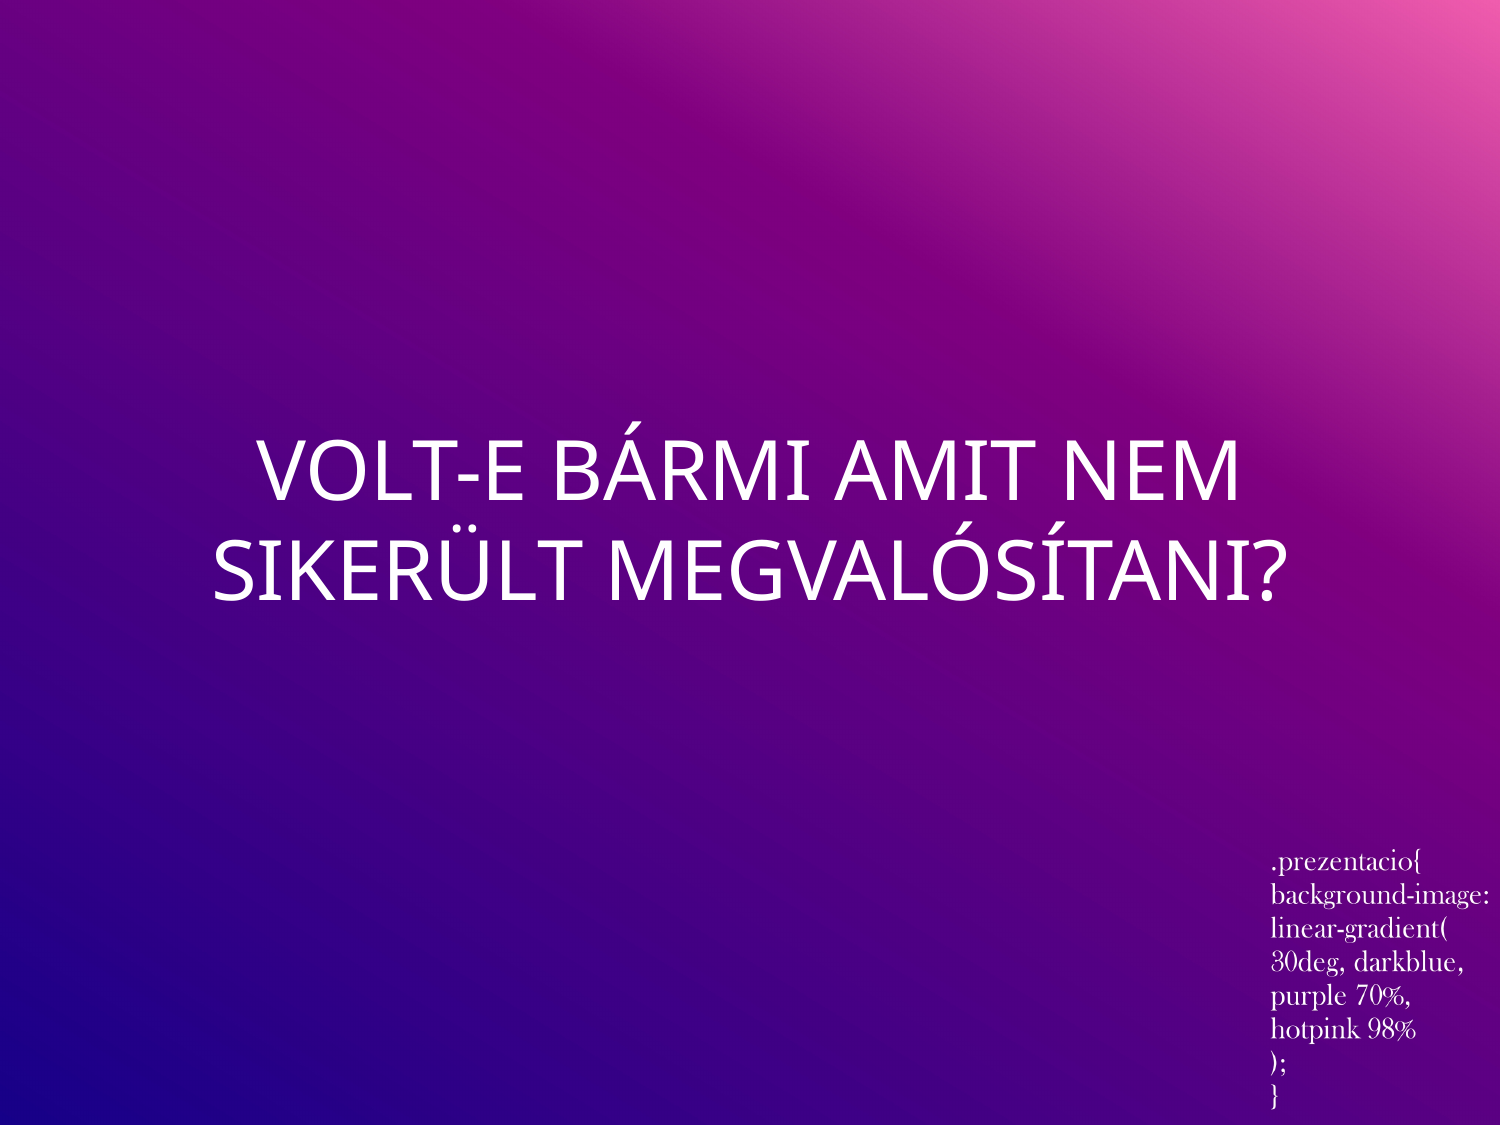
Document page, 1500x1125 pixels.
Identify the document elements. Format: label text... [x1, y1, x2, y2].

title Volt-e bármi amit nem sikerült megvalósítani? [134, 97, 1367, 625]
picture [0, 0, 1500, 1125]
